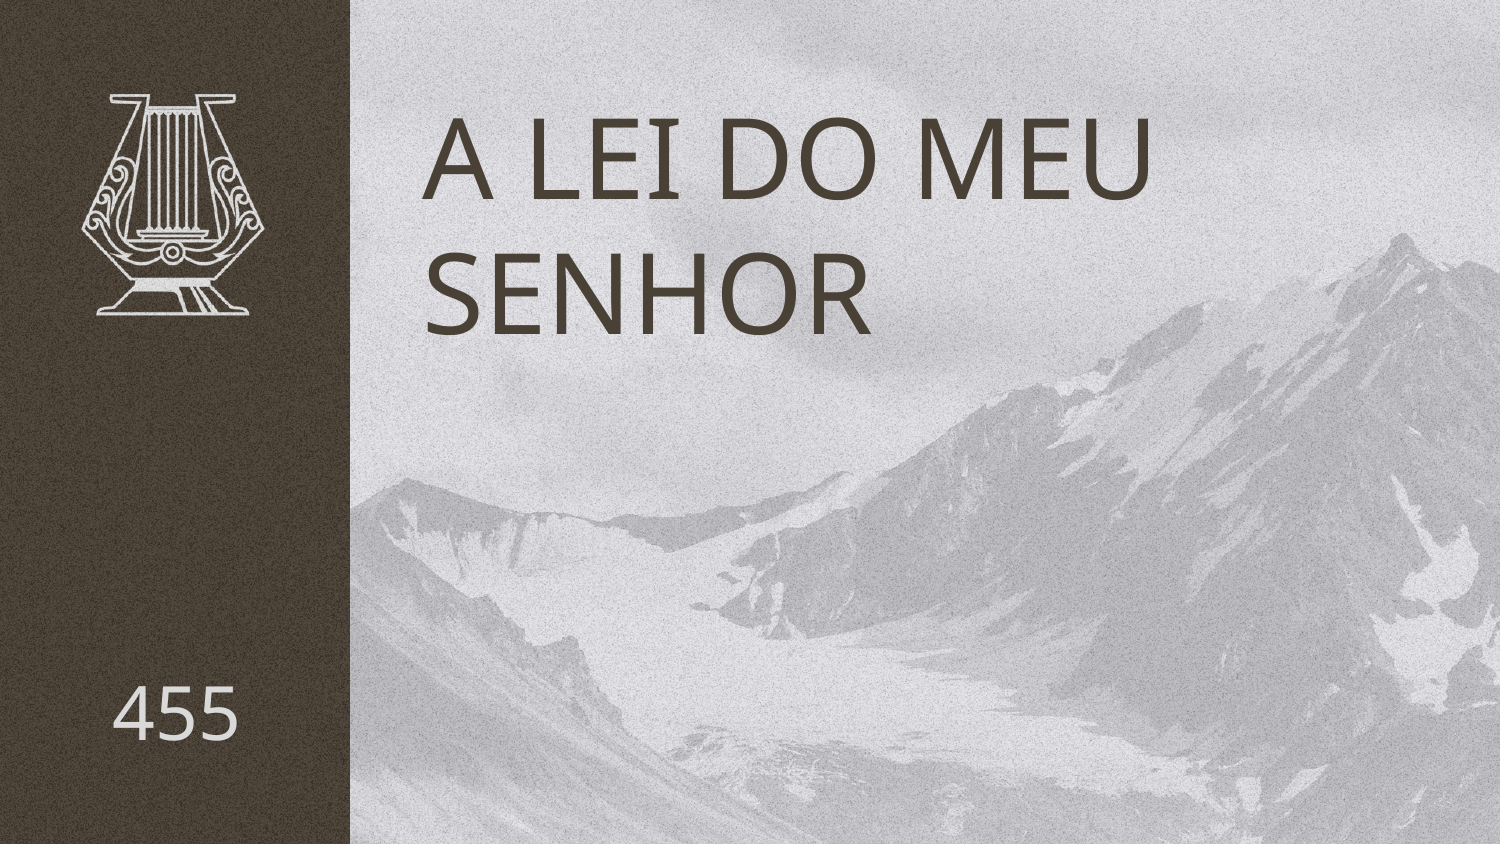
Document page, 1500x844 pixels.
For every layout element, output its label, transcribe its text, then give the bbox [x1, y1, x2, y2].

list 455 [76, 658, 278, 765]
picture [0, 0, 1500, 844]
title A LEI DO MEU SENHOR [407, 79, 1447, 777]
